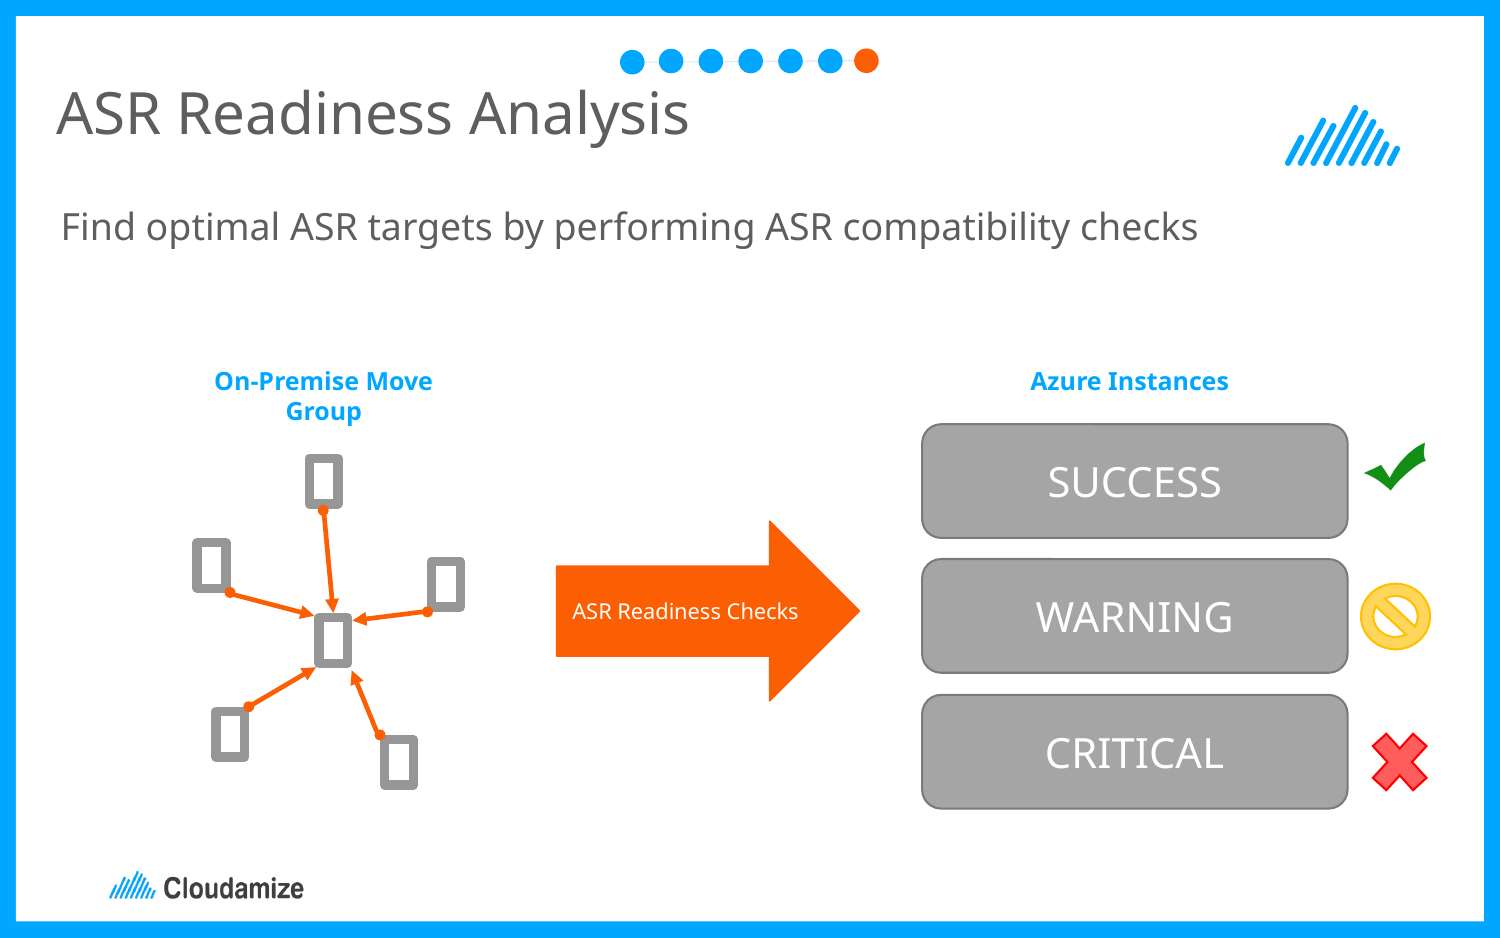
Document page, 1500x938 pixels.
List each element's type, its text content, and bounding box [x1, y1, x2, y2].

text_box Find optimal ASR targets by performing ASR compatibility checks [49, 197, 1486, 254]
picture [1285, 105, 1400, 166]
text_box ASR Readiness Checks [556, 521, 860, 701]
picture [1357, 433, 1431, 506]
text_box CRITICAL [921, 693, 1349, 810]
text_box [1371, 732, 1428, 792]
text_box WARNING [921, 557, 1349, 674]
text_box SUCCESS [921, 423, 1349, 539]
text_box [197, 458, 461, 786]
text_box [1359, 582, 1432, 651]
text_box On-Premise Move Group [159, 358, 488, 433]
title ASR Readiness Analysis [45, 78, 1200, 260]
text_box Azure Instances [965, 358, 1295, 403]
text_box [620, 49, 878, 74]
